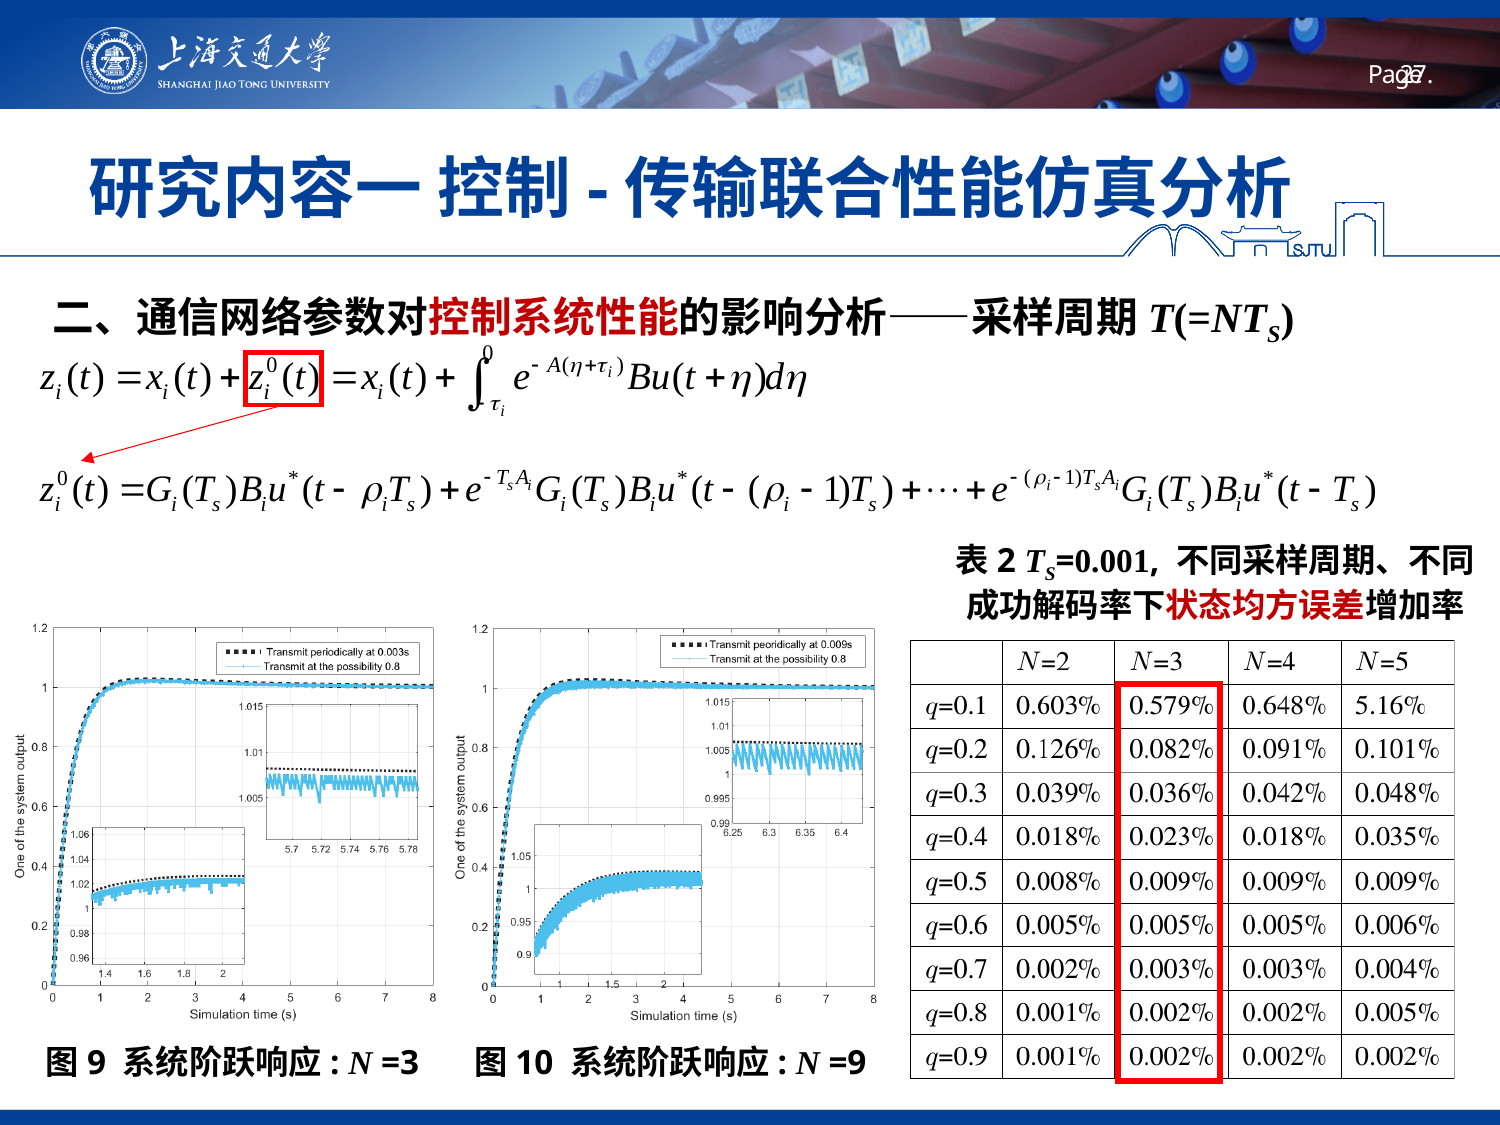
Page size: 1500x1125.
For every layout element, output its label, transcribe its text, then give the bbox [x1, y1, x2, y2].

text_box 图10 系统阶跃响应: N =9 [459, 1033, 891, 1089]
text_box 表2 TS=0.001, 不同采样周期、不同成功解码率下状态均方误差增加率 [939, 531, 1492, 632]
text_box 图9 系统阶跃响应: N =3 [31, 1033, 452, 1089]
picture [4, 617, 442, 1023]
picture [443, 618, 880, 1024]
picture [905, 638, 1455, 1083]
picture [0, 18, 1500, 109]
list 二、通信网络参数对控制系统性能的影响分析——采样周期T(=NTS) [37, 254, 1411, 1062]
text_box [32, 335, 1384, 521]
title 研究内容一 控制-传输联合性能仿真分析 [73, 144, 1448, 239]
